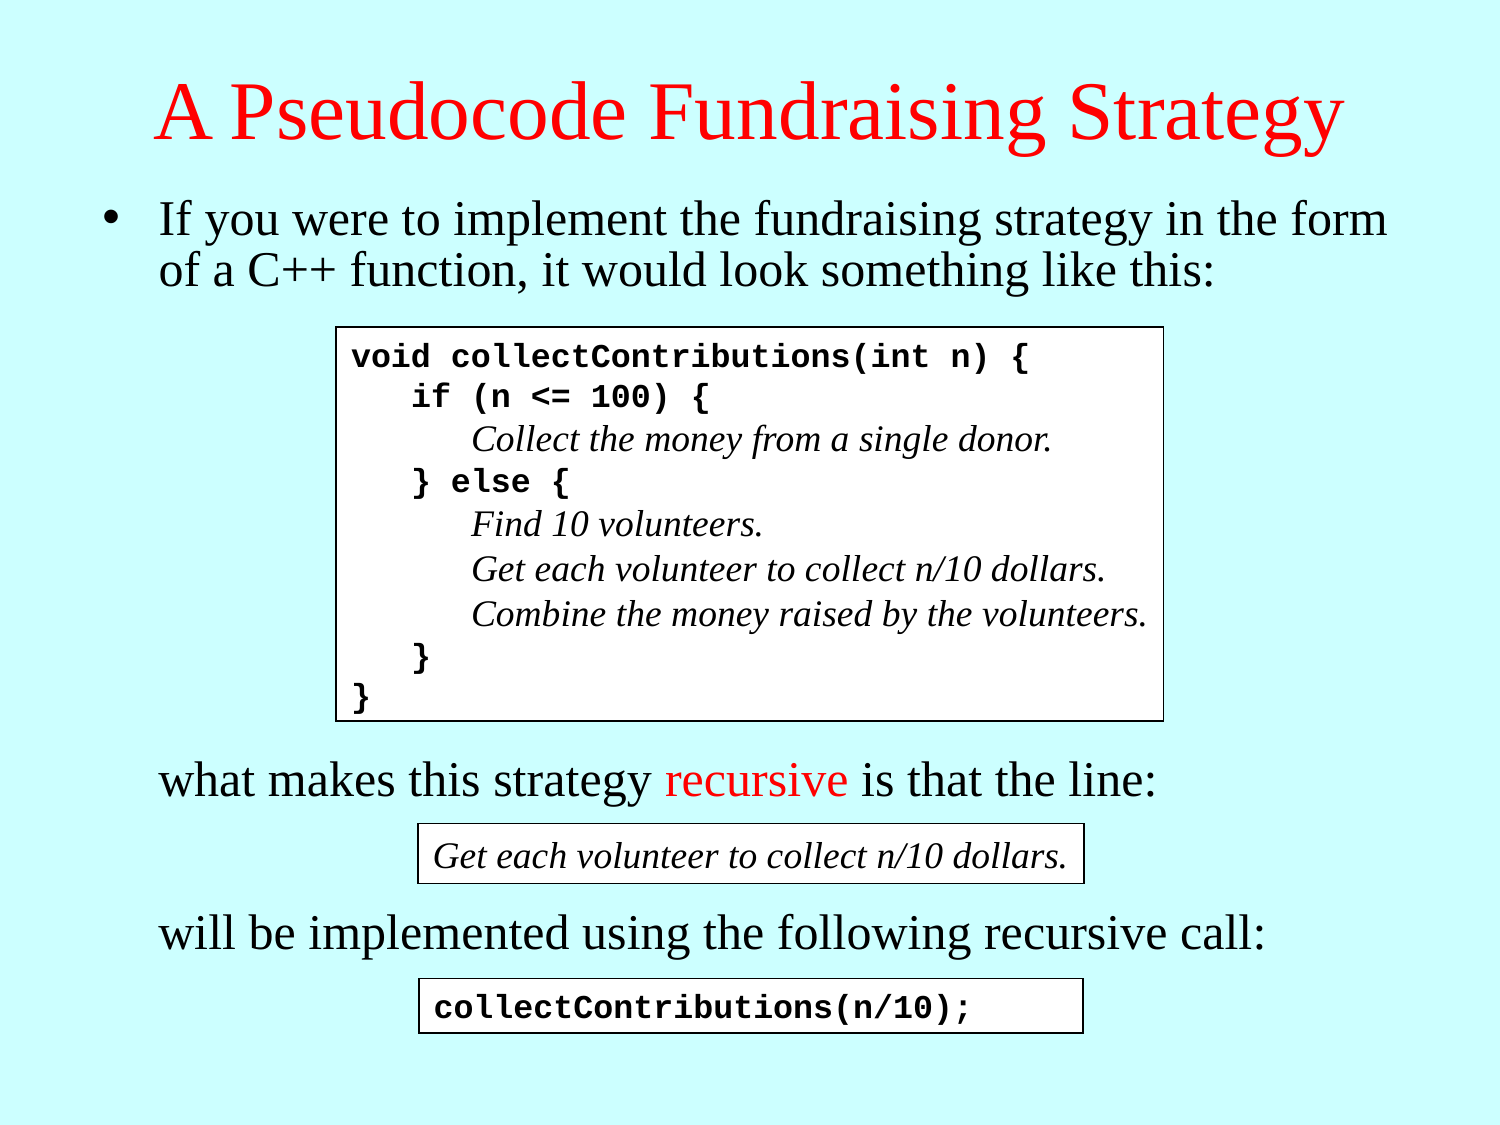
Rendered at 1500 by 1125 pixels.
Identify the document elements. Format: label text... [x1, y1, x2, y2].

title A Pseudocode Fundraising Strategy [0, 12, 1500, 201]
text_box void collectContributions(int n) { if (n <= 100) { Collect the money from a single donor. } else { Find 10 volunteers. Get each volunteer to collect n/10 dollars. Combine the money raised by the volunteers. } } [336, 326, 1164, 722]
text_box collectContributions(n/10); [418, 978, 1084, 1033]
text_box If you were to implement the fundraising strategy in the form of a C++ function, it would look something like this: what makes this strategy recursive is that the line: will be implemented using the following recursive call: [87, 187, 1413, 967]
text_box Get each volunteer to collect n/10 dollars. [417, 823, 1084, 884]
